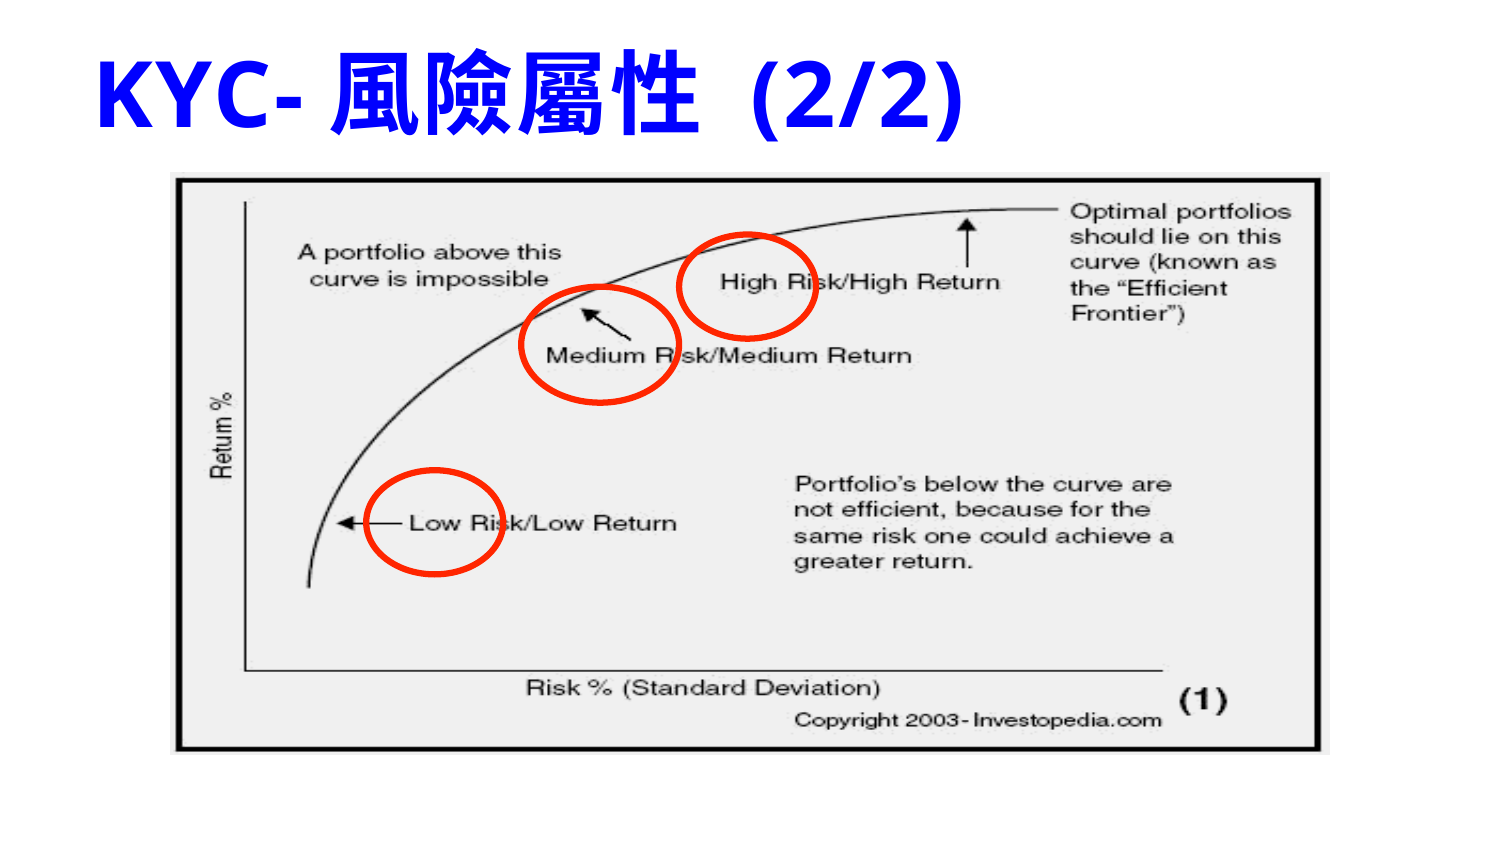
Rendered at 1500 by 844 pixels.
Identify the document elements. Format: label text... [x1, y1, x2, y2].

picture [170, 172, 1330, 755]
title KYC-風險屬性 (2/2) [77, 50, 1423, 146]
